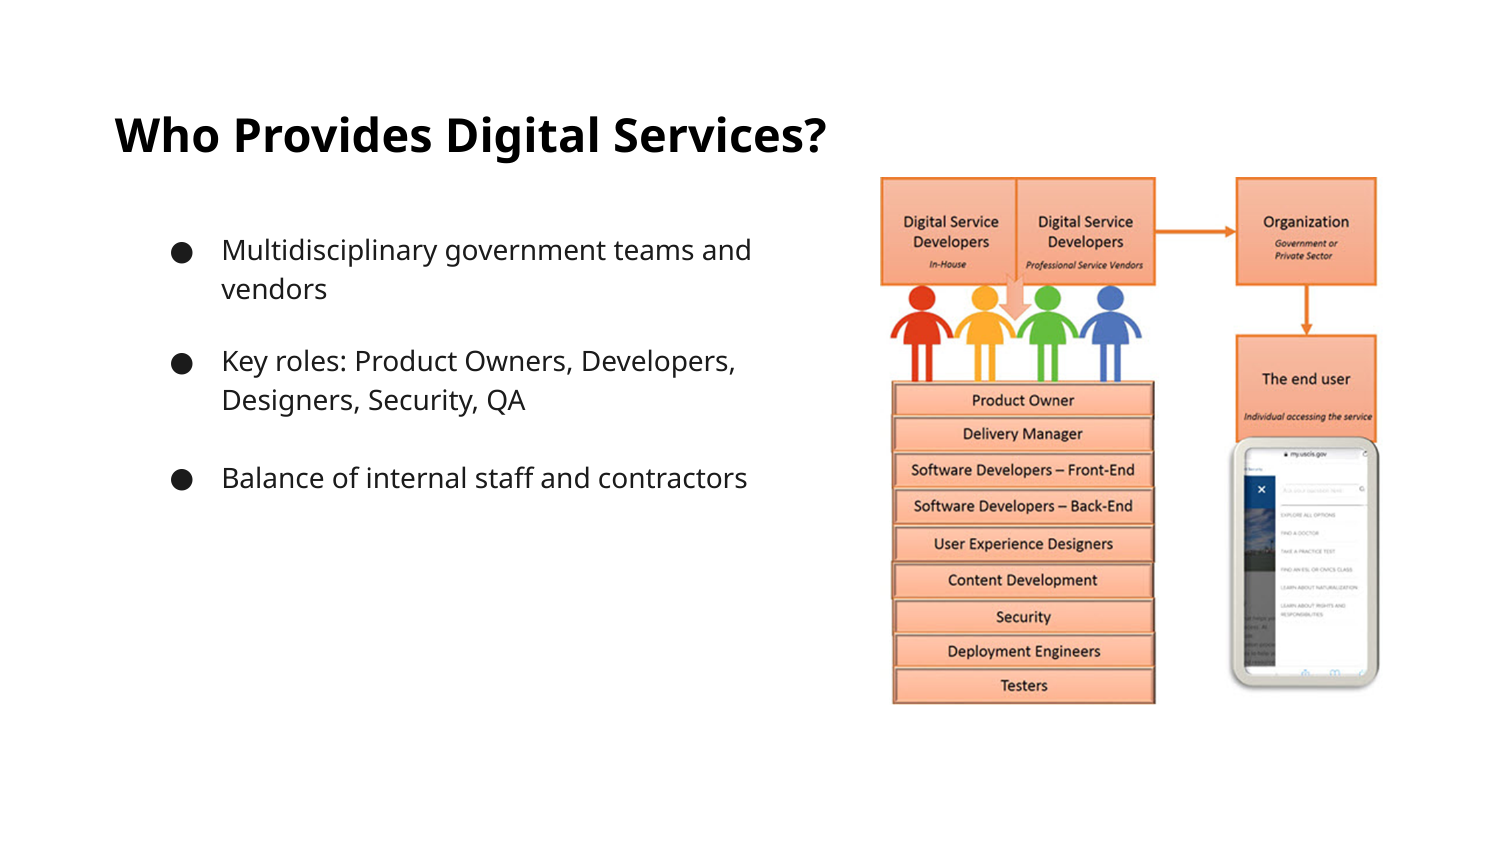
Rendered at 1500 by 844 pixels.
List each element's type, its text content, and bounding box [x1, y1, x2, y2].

text_box Multidisciplinary government teams and vendors Key roles: Product Owners, Developers, Designers, Security, QA Balance of internal staff and contractors [131, 212, 825, 509]
text_box Who Provides Digital Services? [99, 99, 1307, 157]
text_box [99, 157, 655, 213]
picture [880, 176, 1404, 705]
